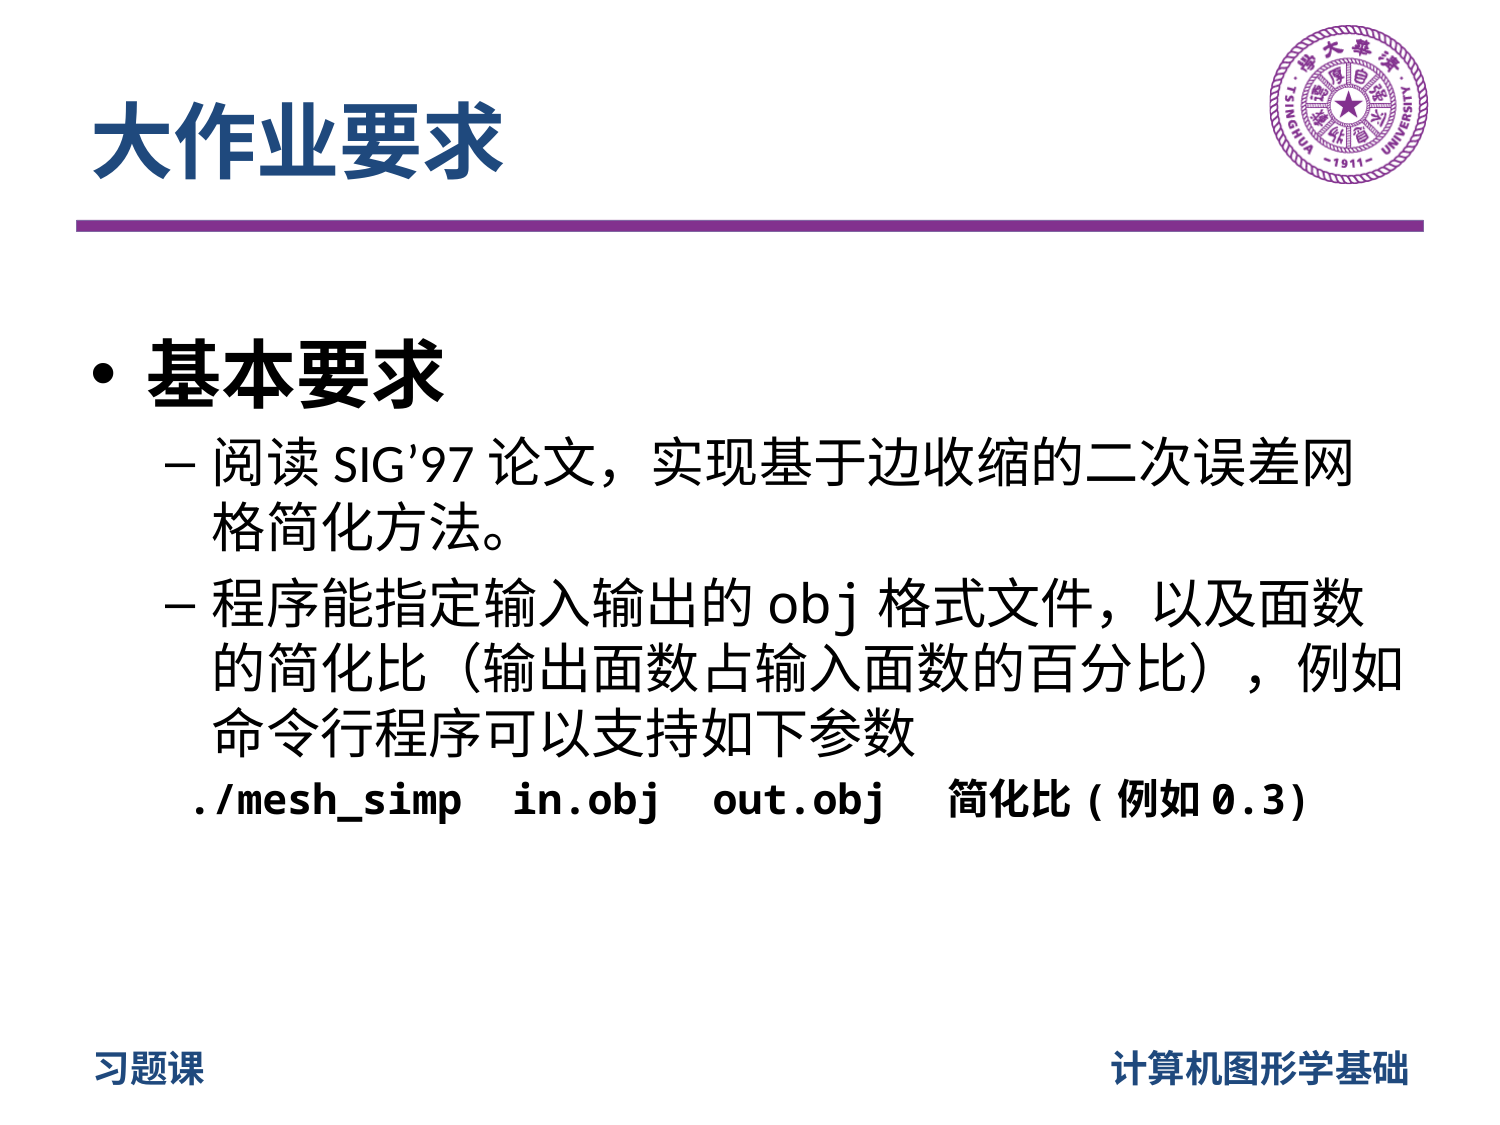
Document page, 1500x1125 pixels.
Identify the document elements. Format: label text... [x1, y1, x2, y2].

picture [1269, 25, 1429, 185]
title 大作业要求 [75, 45, 1258, 233]
list 基本要求 阅读SIG’97论文，实现基于边收缩的二次误差网格简化方法。 程序能指定输入输出的obj格式文件，以及面数的简化比（输出面数占输入面数的百分比），例如命令行程序可以支持如下参数 ./mesh_simp in.obj out.obj 简化比(例如0.3) [75, 320, 1424, 1005]
